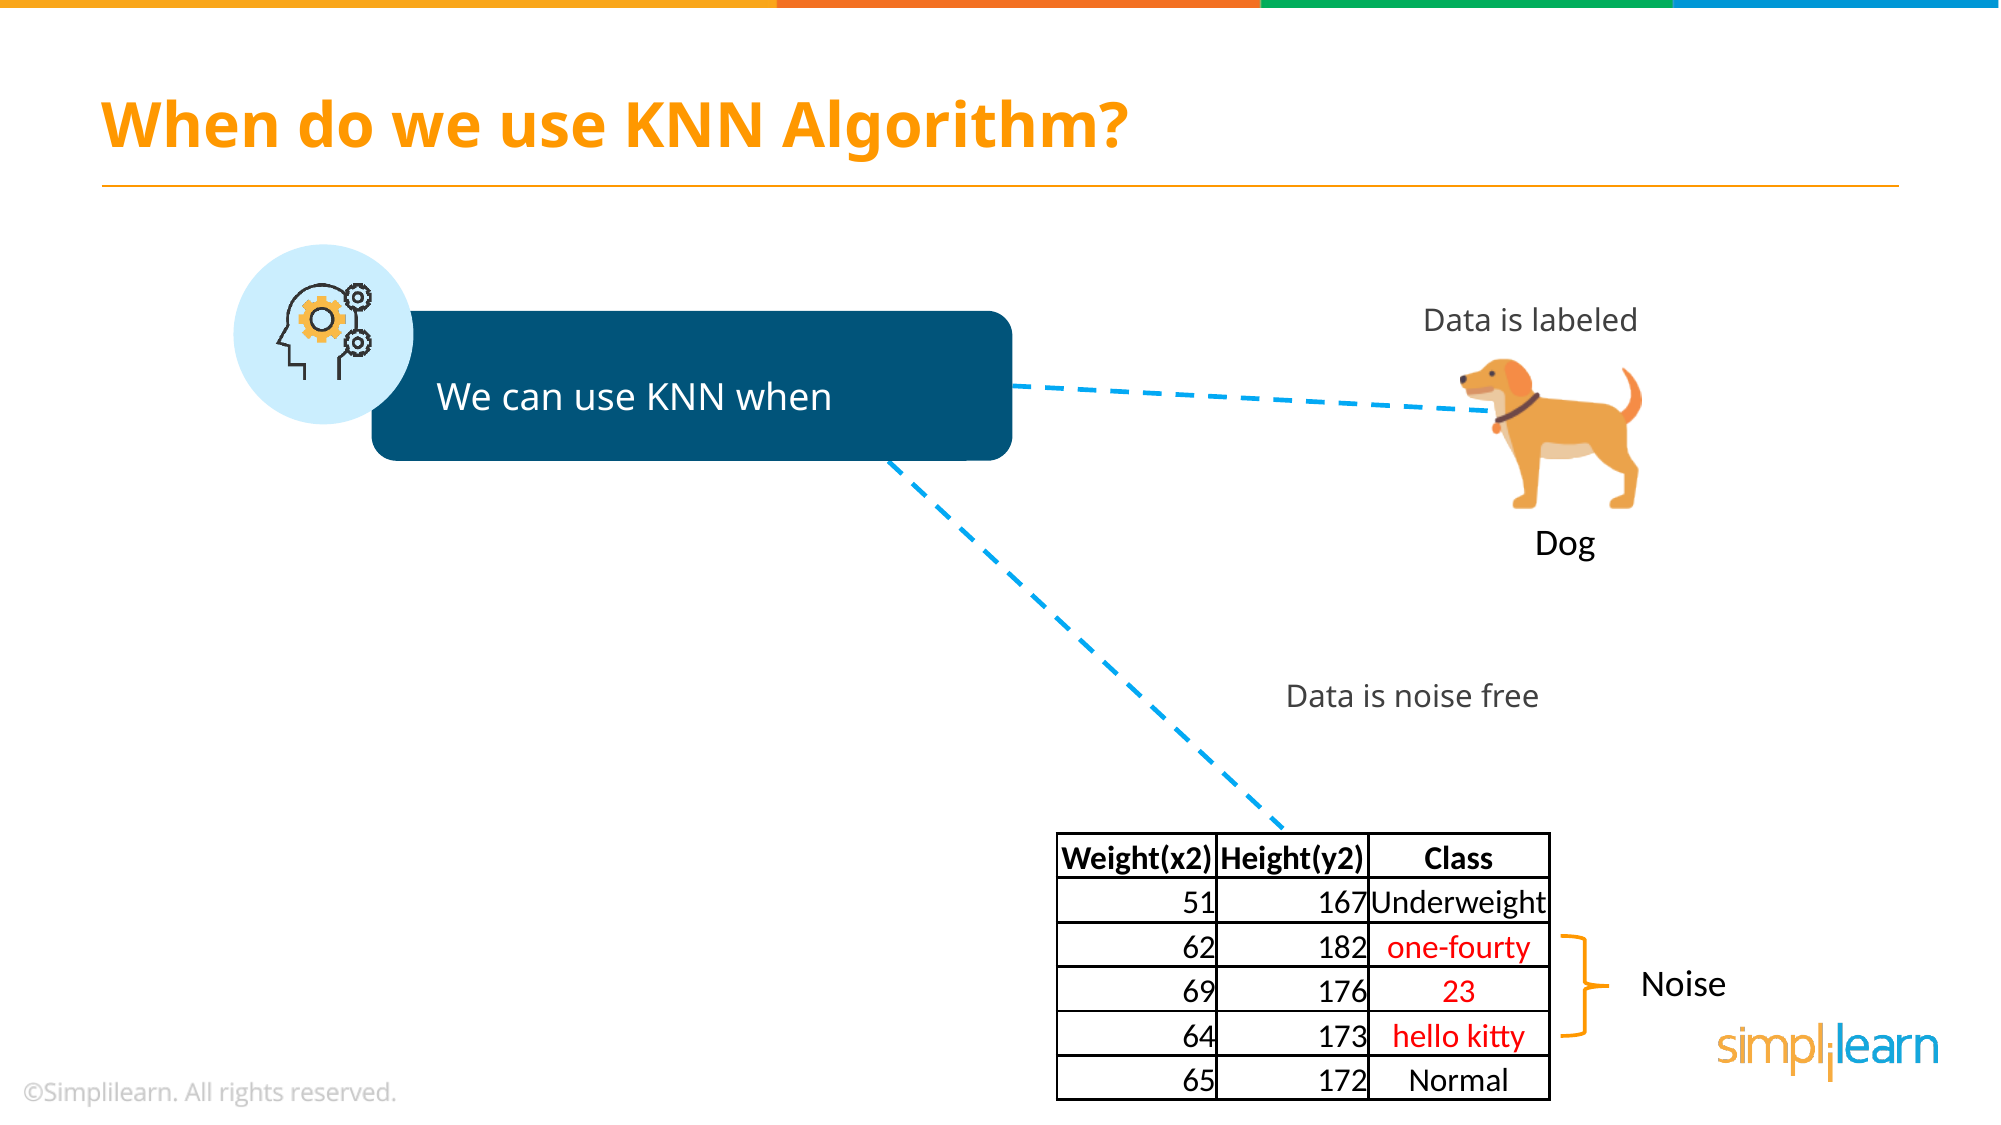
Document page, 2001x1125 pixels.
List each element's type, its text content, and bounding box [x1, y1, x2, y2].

picture [1710, 1014, 1946, 1089]
table_cell 51 [1058, 879, 1215, 921]
table_cell 167 [1218, 879, 1367, 921]
table_cell 176 [1218, 968, 1367, 1010]
table_cell 23 [1370, 968, 1548, 1010]
table_header Class [1370, 835, 1548, 876]
table_cell 182 [1218, 924, 1367, 965]
text_box We can use KNN when [421, 365, 1084, 425]
table_header Height(y2) [1218, 835, 1367, 876]
picture [0, 0, 1673, 8]
picture [1460, 343, 1642, 525]
table_cell 64 [1058, 1012, 1215, 1054]
text_box [370, 309, 1014, 462]
table_cell 172 [1218, 1057, 1367, 1098]
table_cell hello kitty [1370, 1012, 1548, 1054]
text_box Data is noise free [1283, 668, 1597, 721]
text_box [840, 416, 1283, 829]
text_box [233, 244, 414, 425]
table_cell 65 [1058, 1057, 1215, 1098]
table_cell one-fourty [1370, 924, 1548, 965]
table_cell Underweight [1370, 879, 1548, 921]
table_cell Normal [1370, 1057, 1548, 1098]
table_header Weight(x2) [1058, 835, 1215, 876]
text_box [1560, 935, 1610, 1037]
table_cell 62 [1058, 924, 1215, 965]
picture [0, 1066, 413, 1125]
table_cell 69 [1058, 968, 1215, 1010]
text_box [1012, 385, 1460, 413]
text_box Noise [1626, 951, 1804, 1012]
table_cell 173 [1218, 1012, 1367, 1054]
text_box Dog [1520, 511, 1713, 571]
title When do we use KNN Algorithm? [101, 93, 1900, 165]
text_box Data is labeled [1346, 293, 1715, 346]
